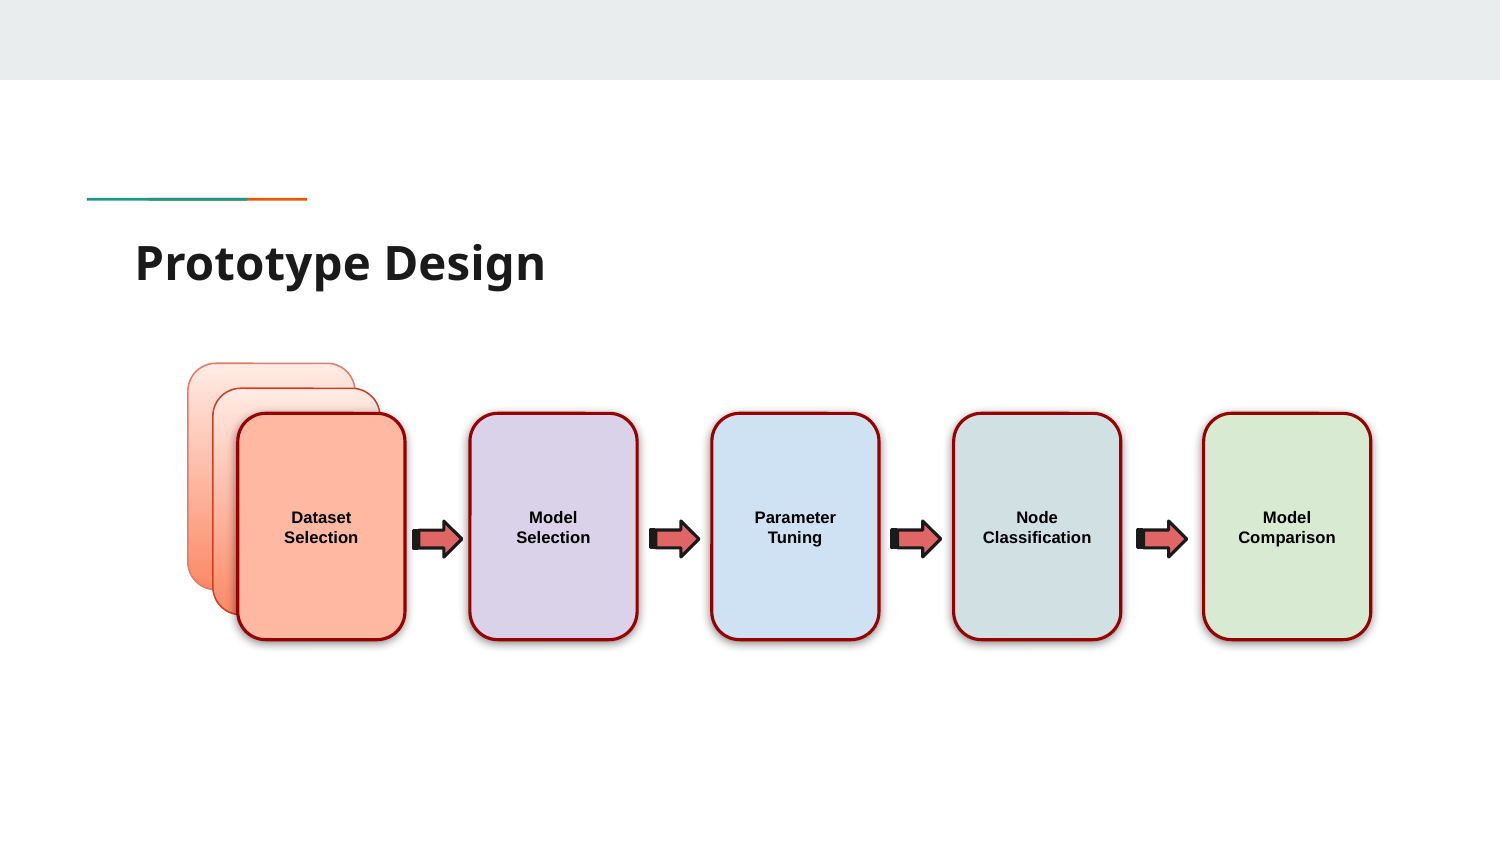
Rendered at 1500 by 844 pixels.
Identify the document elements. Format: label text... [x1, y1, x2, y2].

text_box [1137, 520, 1187, 557]
text_box [650, 520, 699, 557]
text_box [187, 363, 355, 590]
text_box Model Comparison [1203, 413, 1371, 640]
text_box [892, 520, 941, 557]
text_box [413, 521, 462, 558]
text_box Node Classification [953, 413, 1121, 640]
text_box [212, 388, 379, 613]
title Prototype Design [119, 217, 1381, 306]
text_box Parameter Tuning [711, 413, 879, 640]
text_box Dataset Selection [237, 413, 405, 640]
text_box Model Selection [469, 413, 638, 640]
